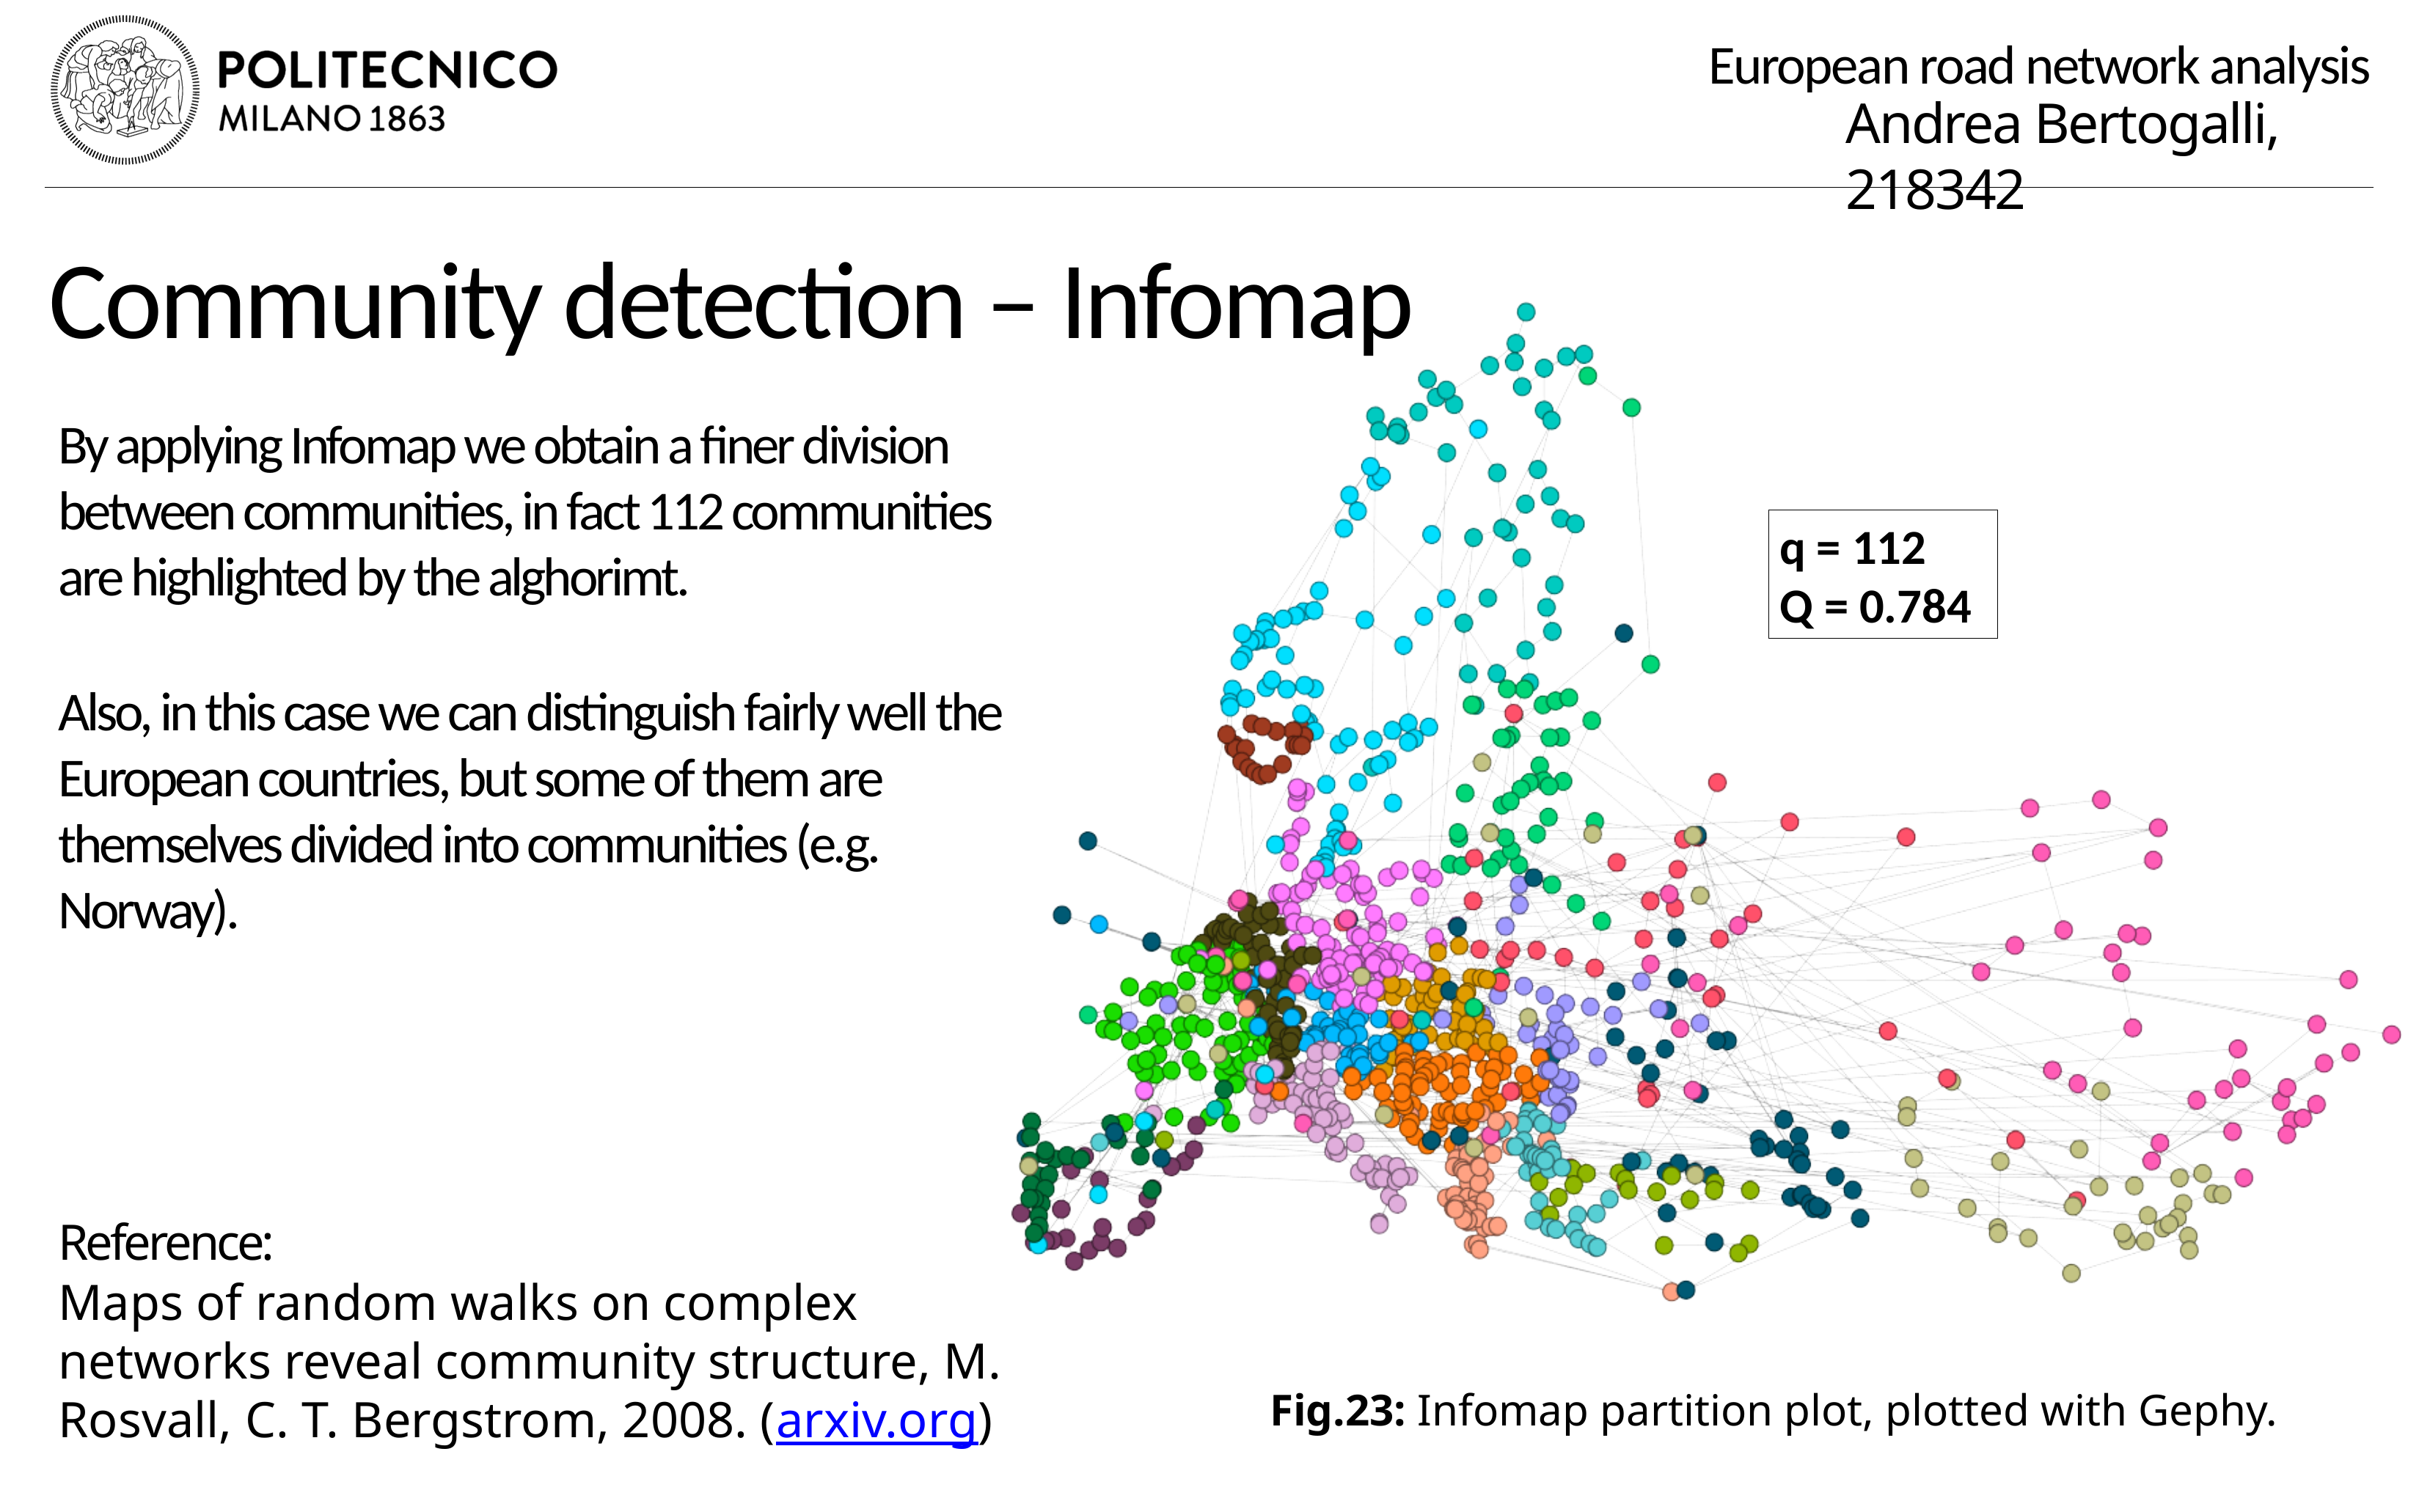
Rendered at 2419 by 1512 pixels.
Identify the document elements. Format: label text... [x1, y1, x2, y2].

picture [852, 22, 2419, 1442]
picture [45, 12, 645, 166]
text_box By applying Infomap we obtain a finer division between communities, in fact 112 communities are highlighted by the alghorimt. Also, in this case we can distinguish fairly well the European countries, but some of them are themselves divided into communities (e.g. Norway). Reference: Maps of random walks on complex networks reveal community structure, M. Rosvall, C. T. Bergstrom, 2008. (arxiv.org) [0, 407, 1063, 1512]
text_box Community detection – Infomap [0, 227, 846, 361]
